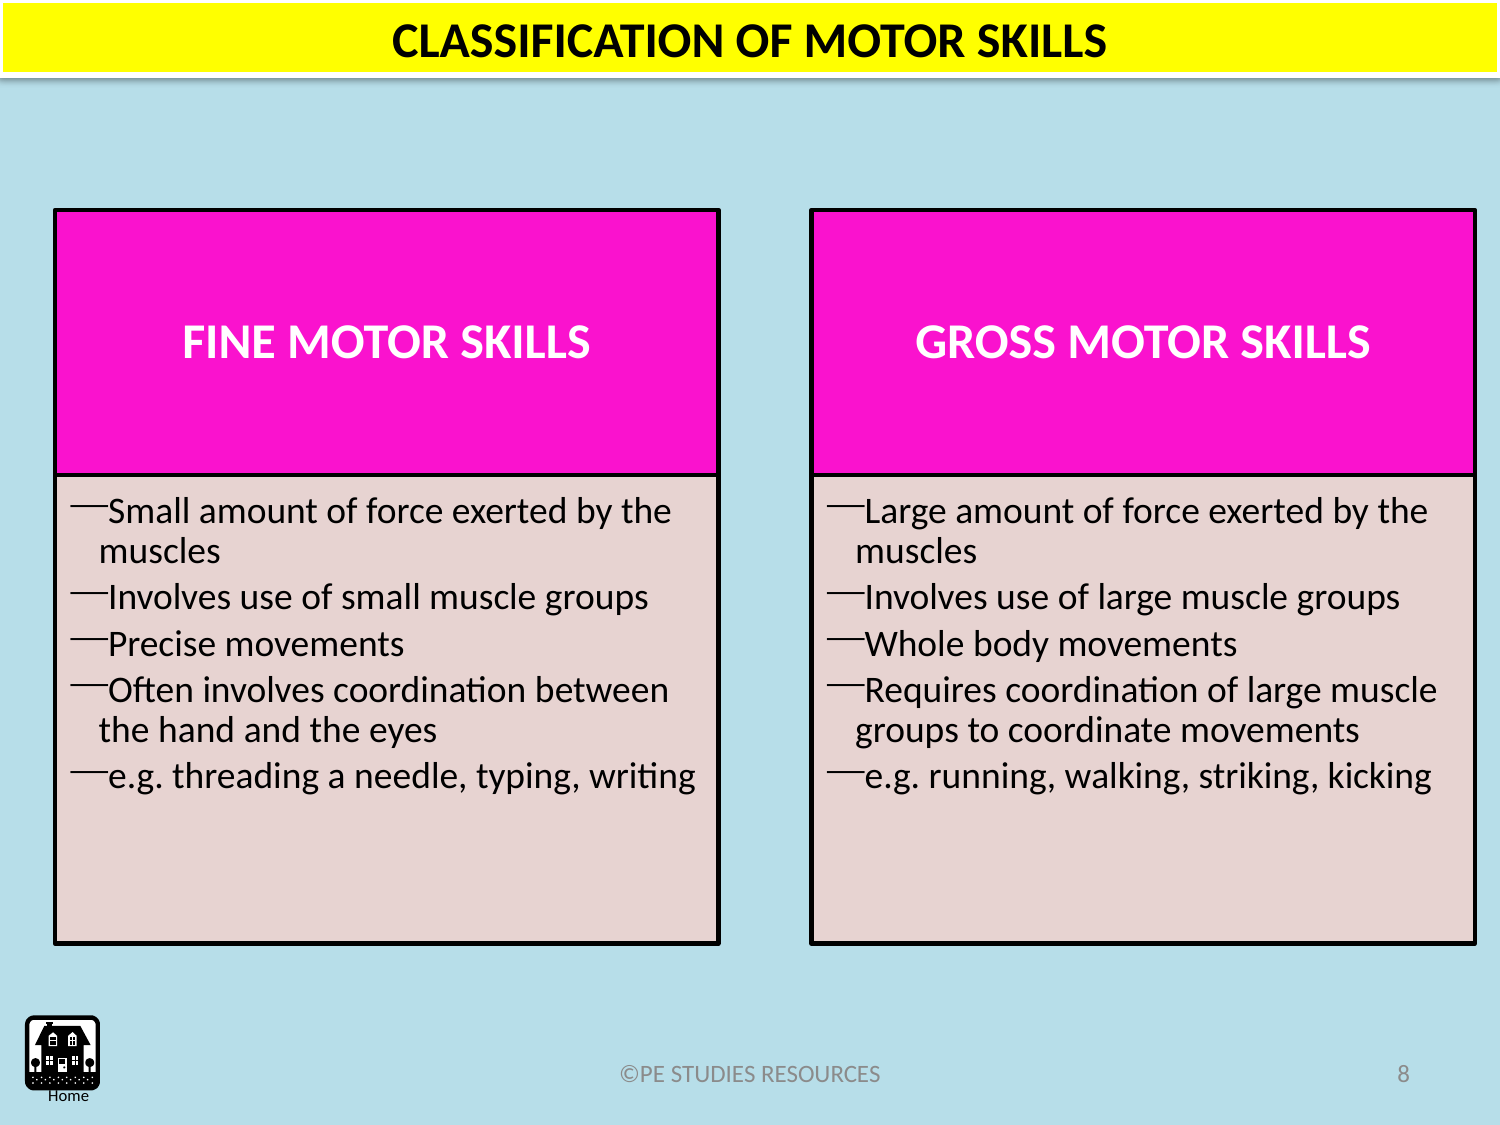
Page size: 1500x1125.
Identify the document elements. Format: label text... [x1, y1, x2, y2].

picture [24, 1015, 101, 1091]
text_box CLASSIFICATION OF motor SKILLS [0, 0, 1500, 78]
text_box Home [0, 1077, 138, 1113]
footer ©PE STUDIES RESOURCES [512, 1042, 988, 1103]
slide_number 8 [1074, 1042, 1425, 1103]
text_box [54, 138, 1476, 1016]
